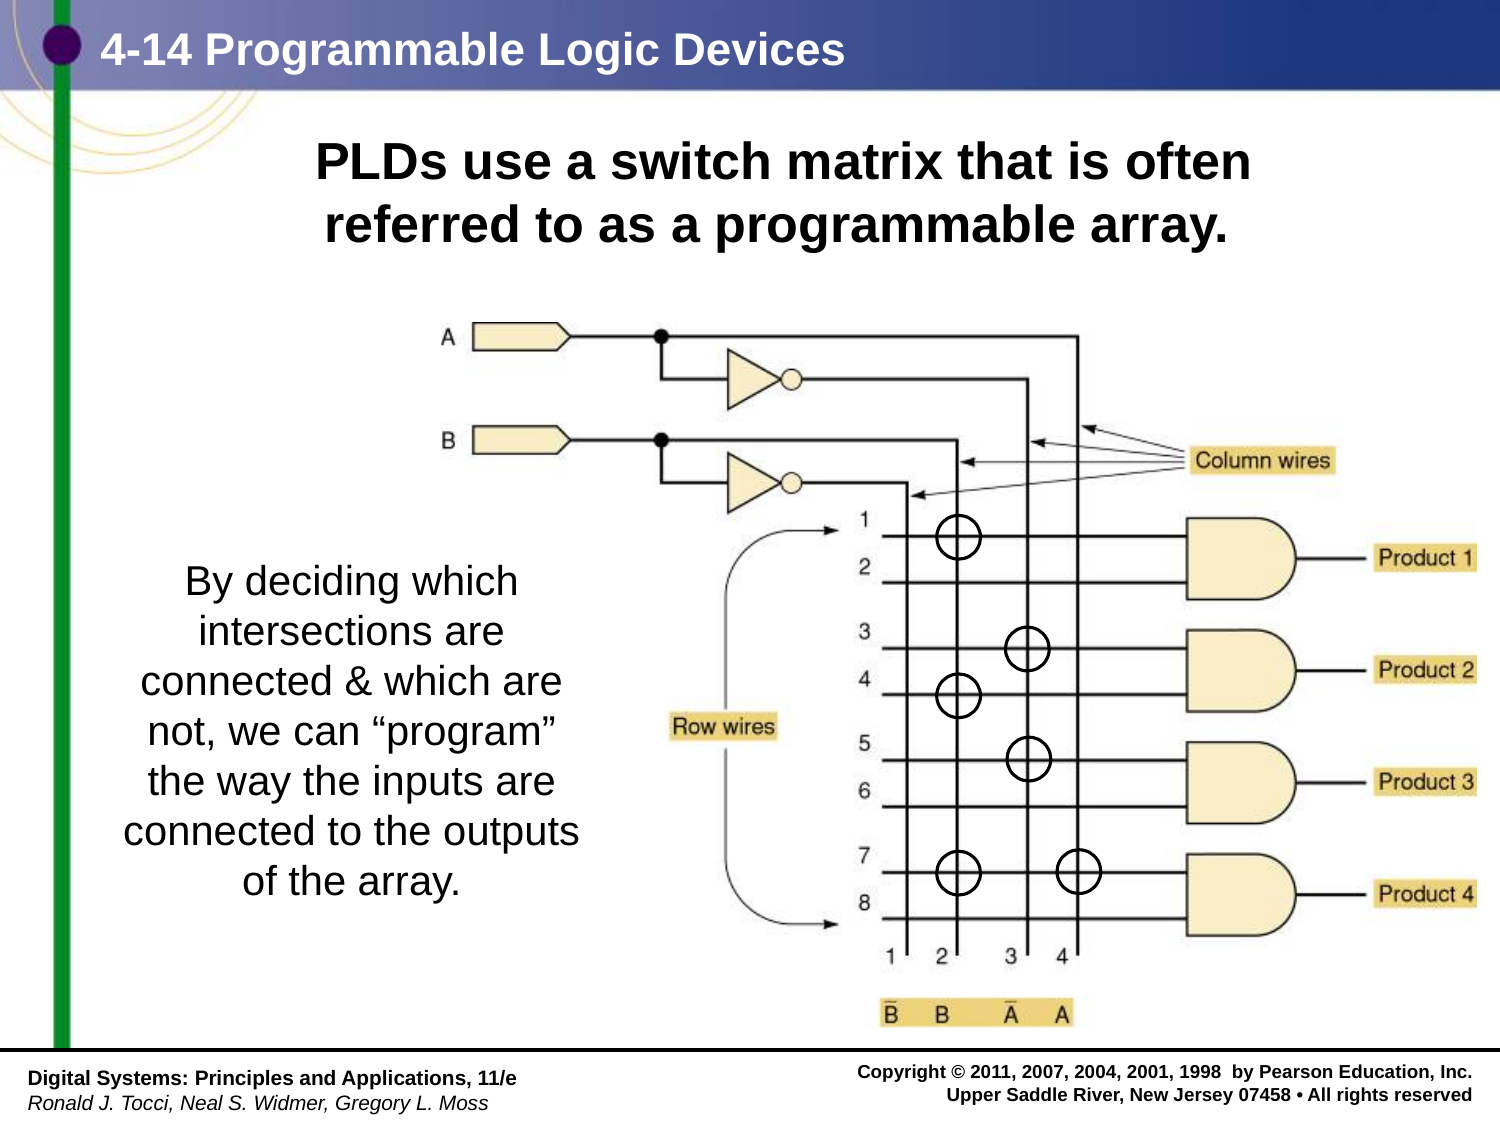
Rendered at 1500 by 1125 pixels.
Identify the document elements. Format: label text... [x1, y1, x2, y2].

title 4-14 Programmable Logic Devices [85, 11, 1481, 112]
picture [0, 0, 1500, 1048]
text_box Digital Systems: Principles and Applications, 11/e Ronald J. Tocci, Neal S. Widmer, Gregory L. Moss [12, 1046, 575, 1122]
list PLDs use a switch matrix that is often referred to as a programmable array. [85, 120, 1483, 267]
text_box By deciding which intersections are connected & which are not, we can “program” the way the inputs are connected to the outputs of the array. [106, 546, 435, 927]
